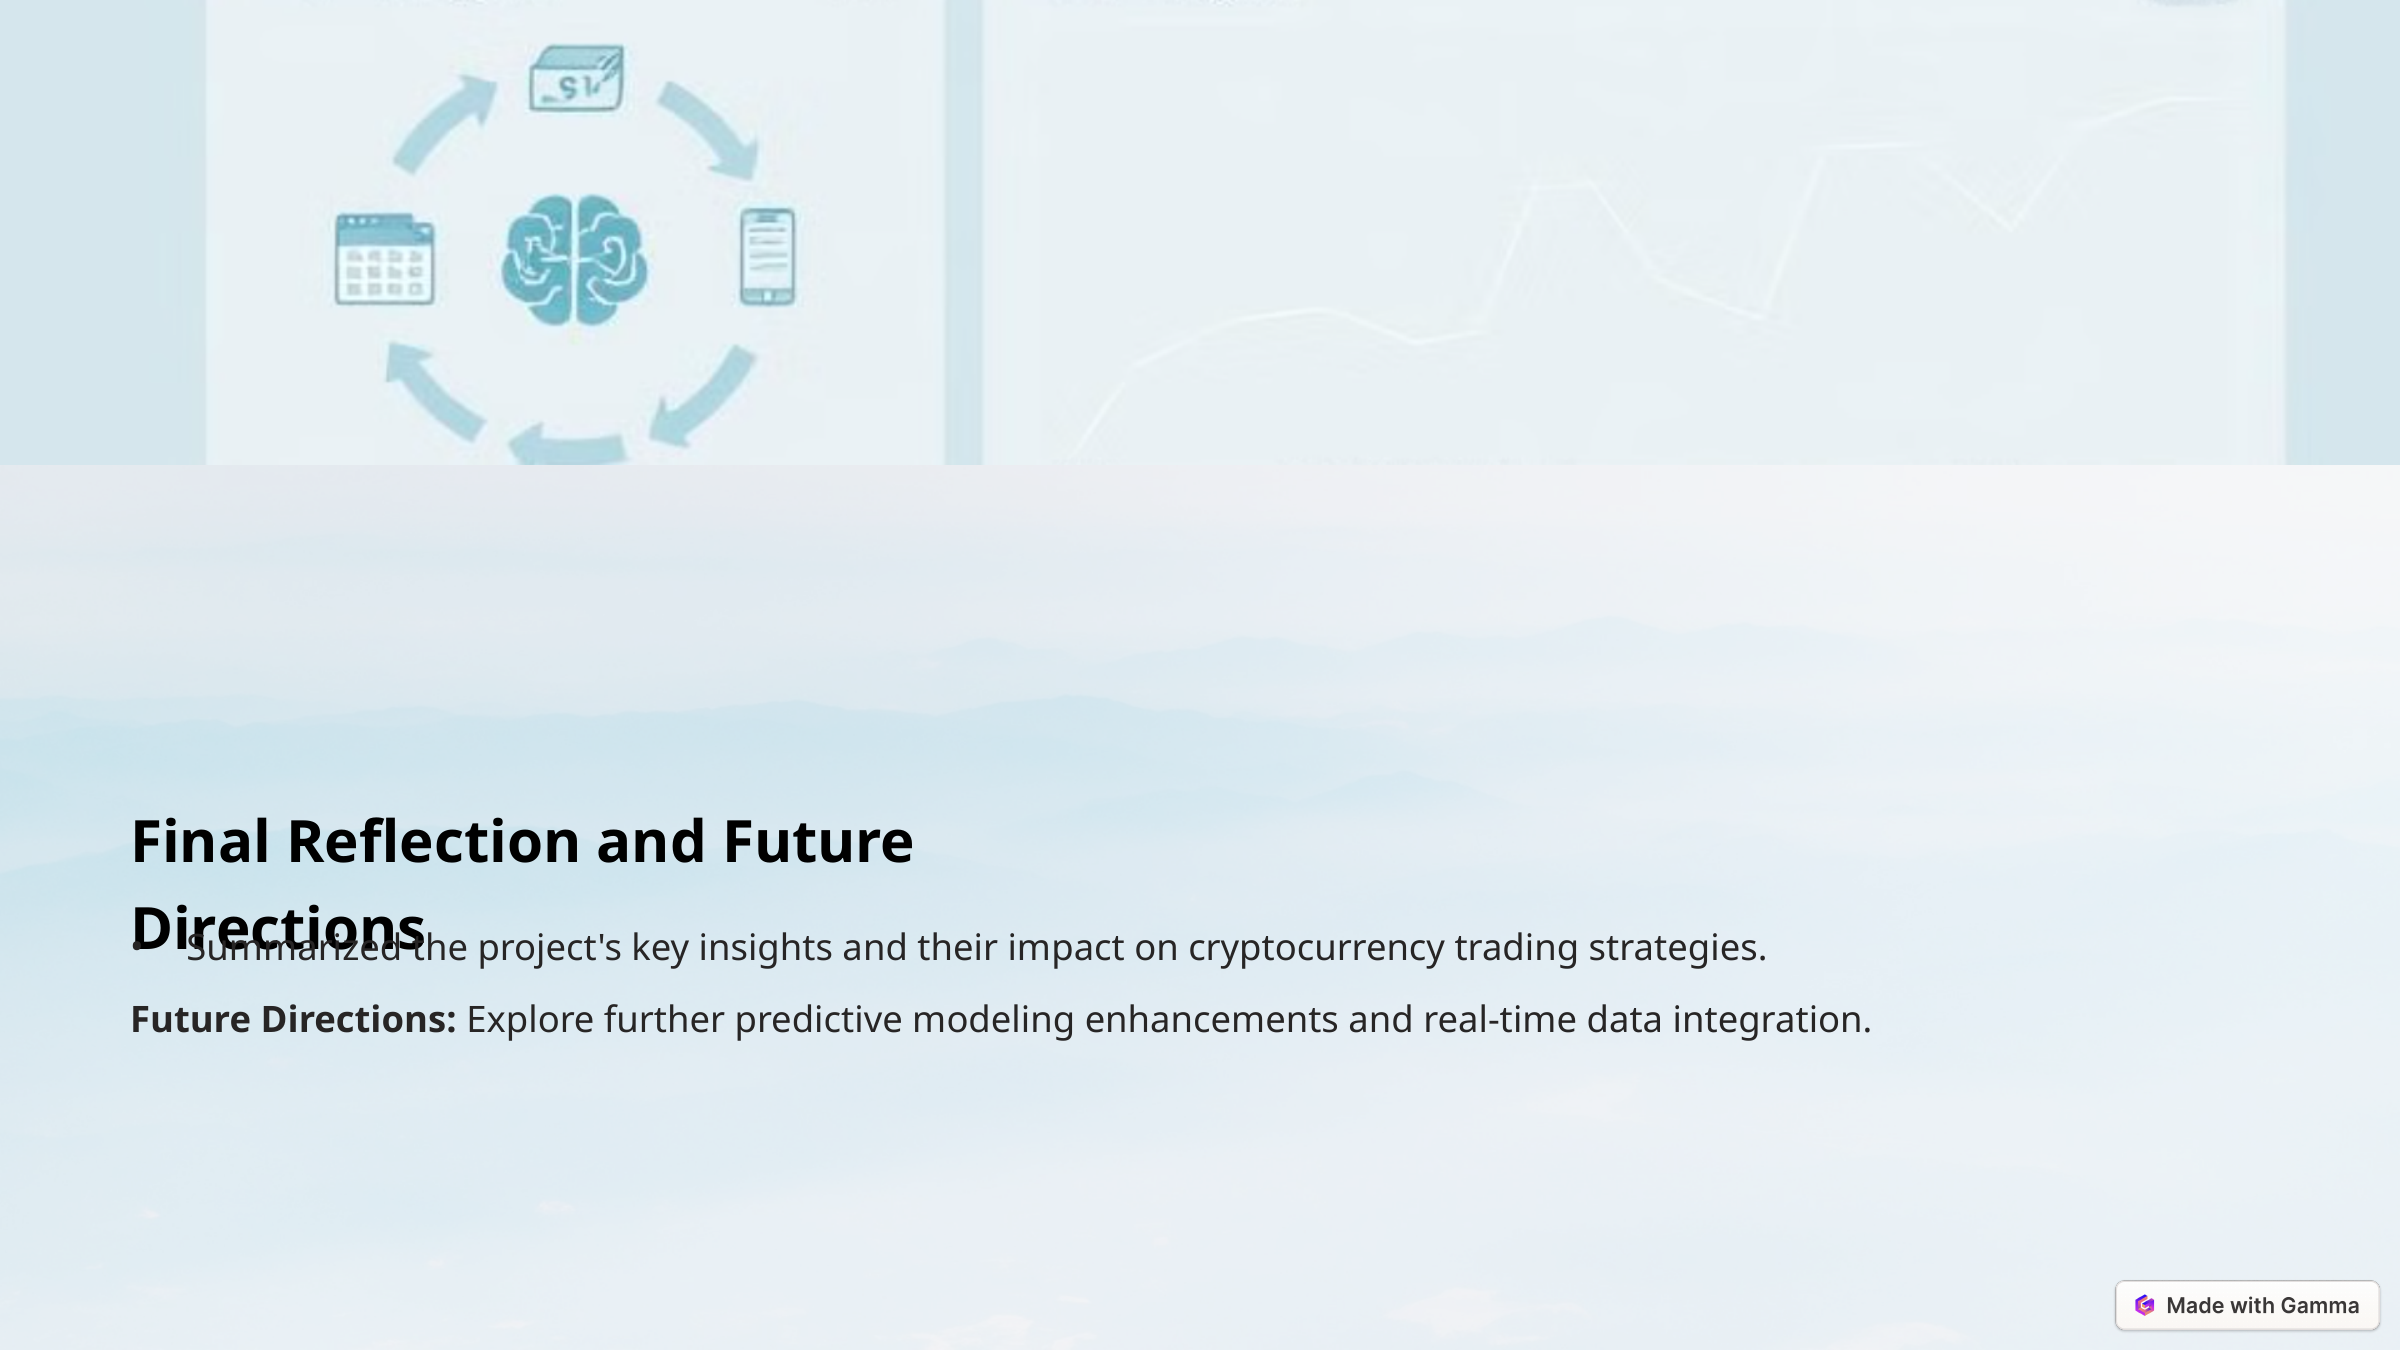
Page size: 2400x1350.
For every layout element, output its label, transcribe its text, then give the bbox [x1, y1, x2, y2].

text_box Summarized the project's key insights and their impact on cryptocurrency trading strategies. [130, 896, 2270, 957]
text_box Future Directions: Explore further predictive modeling enhancements and real-time data integration. [130, 969, 2270, 1029]
picture [0, 0, 2400, 466]
text_box Final Reflection and Future Directions [130, 786, 1162, 860]
picture [2106, 1271, 2389, 1339]
